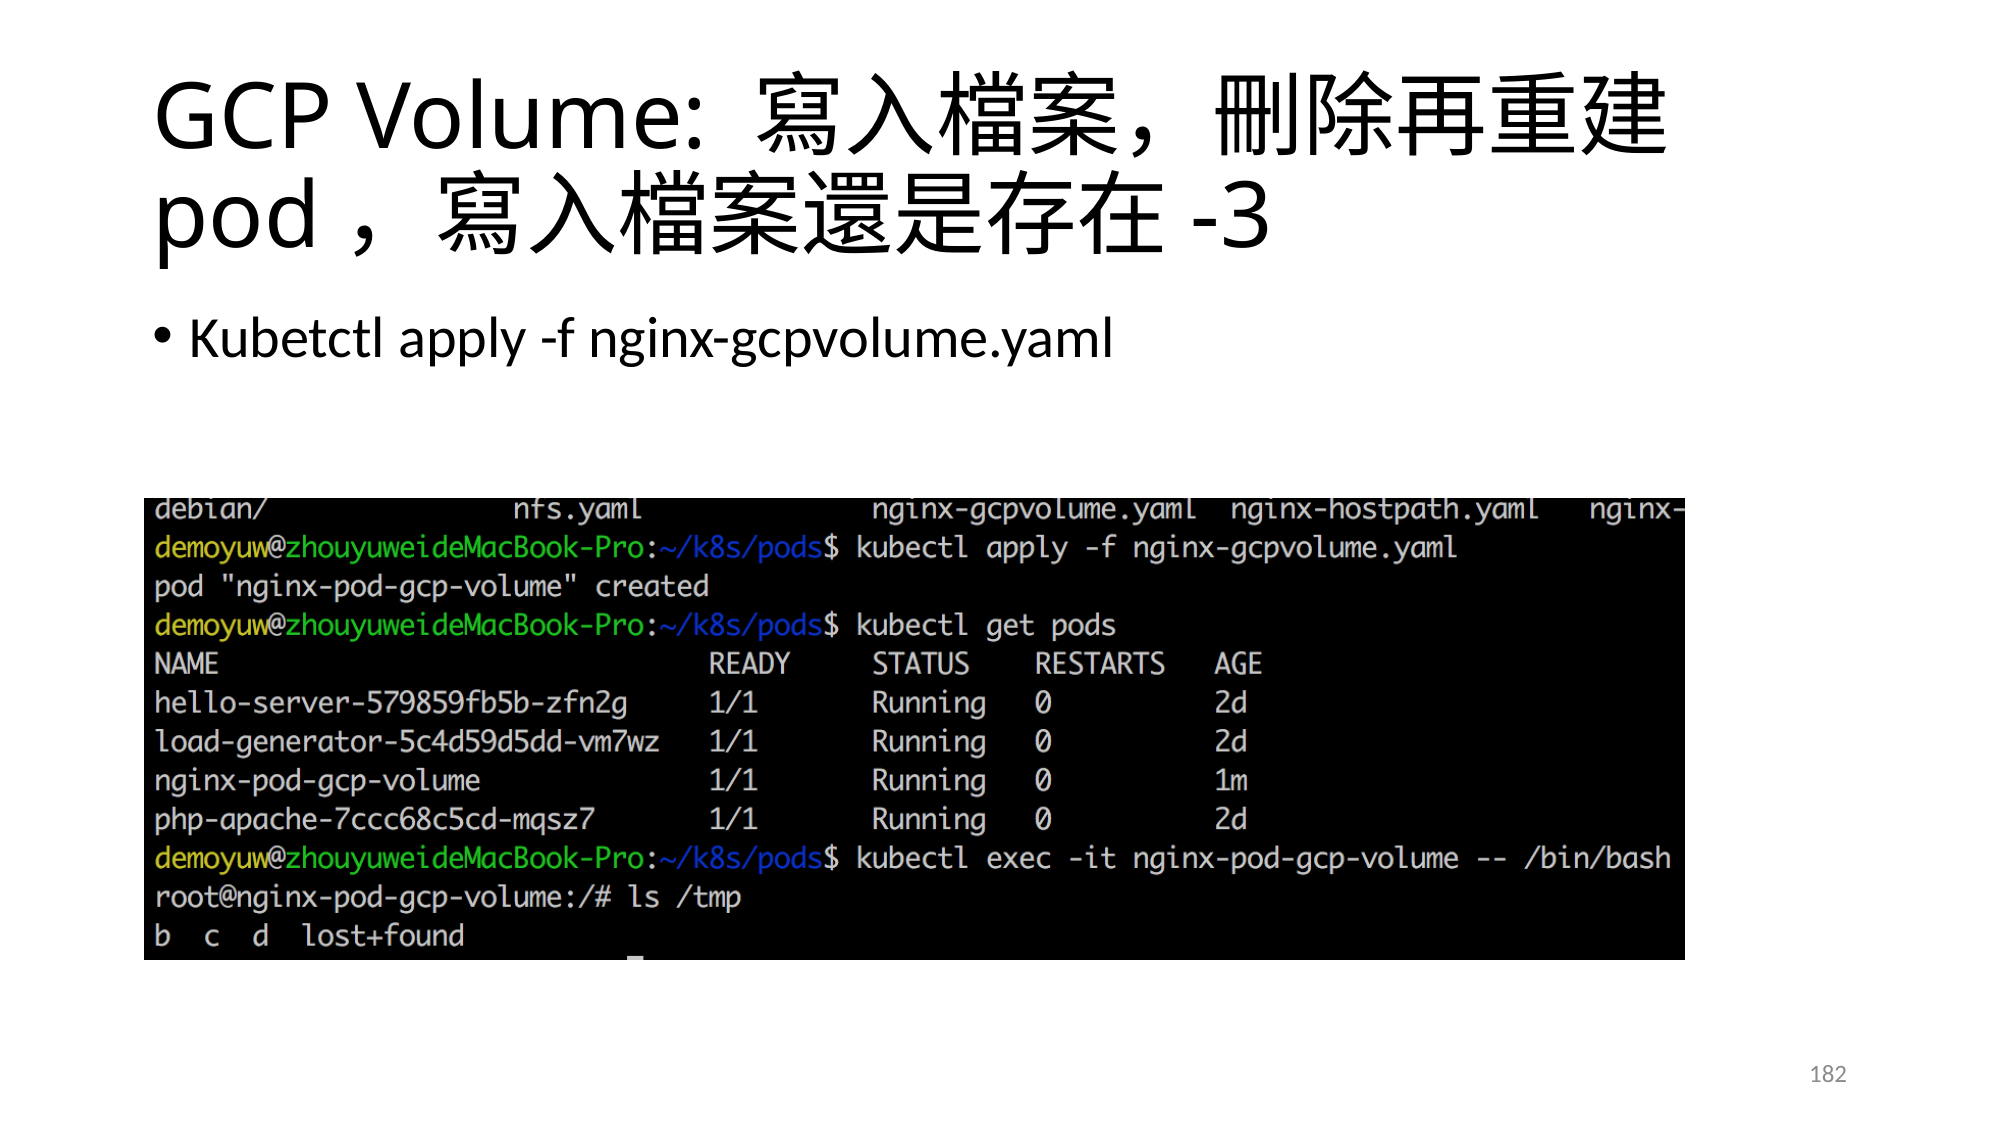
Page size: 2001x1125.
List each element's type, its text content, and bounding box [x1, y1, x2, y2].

picture [144, 498, 1685, 960]
list Kubetctl apply -f nginx-gcpvolume.yaml [137, 299, 1863, 1014]
slide_number 182 [1412, 1042, 1863, 1103]
title GCP Volume: 寫入檔案，刪除再重建pod，寫入檔案還是存在-3 [137, 59, 1863, 278]
